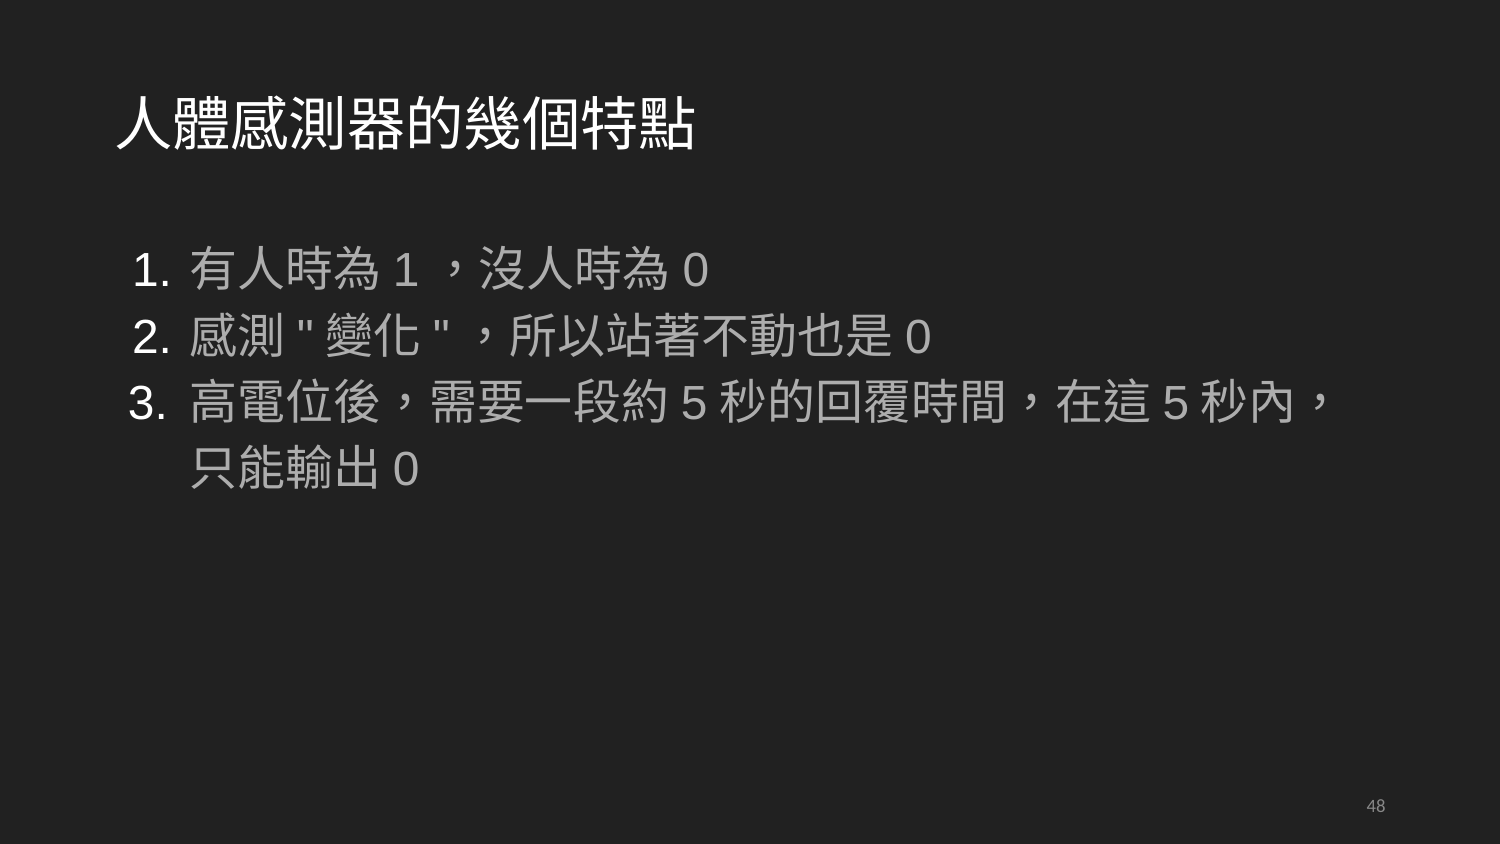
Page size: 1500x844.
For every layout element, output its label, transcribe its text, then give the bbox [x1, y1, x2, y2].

title 人體感測器的幾個特點 [103, 44, 1397, 208]
list 有人時為1，沒人時為0 感測"變化"，所以站著不動也是0 高電位後，需要一段約5秒的回覆時間，在這5秒內，只能輸出0 [103, 224, 1397, 760]
slide_number 48 [1059, 782, 1397, 827]
